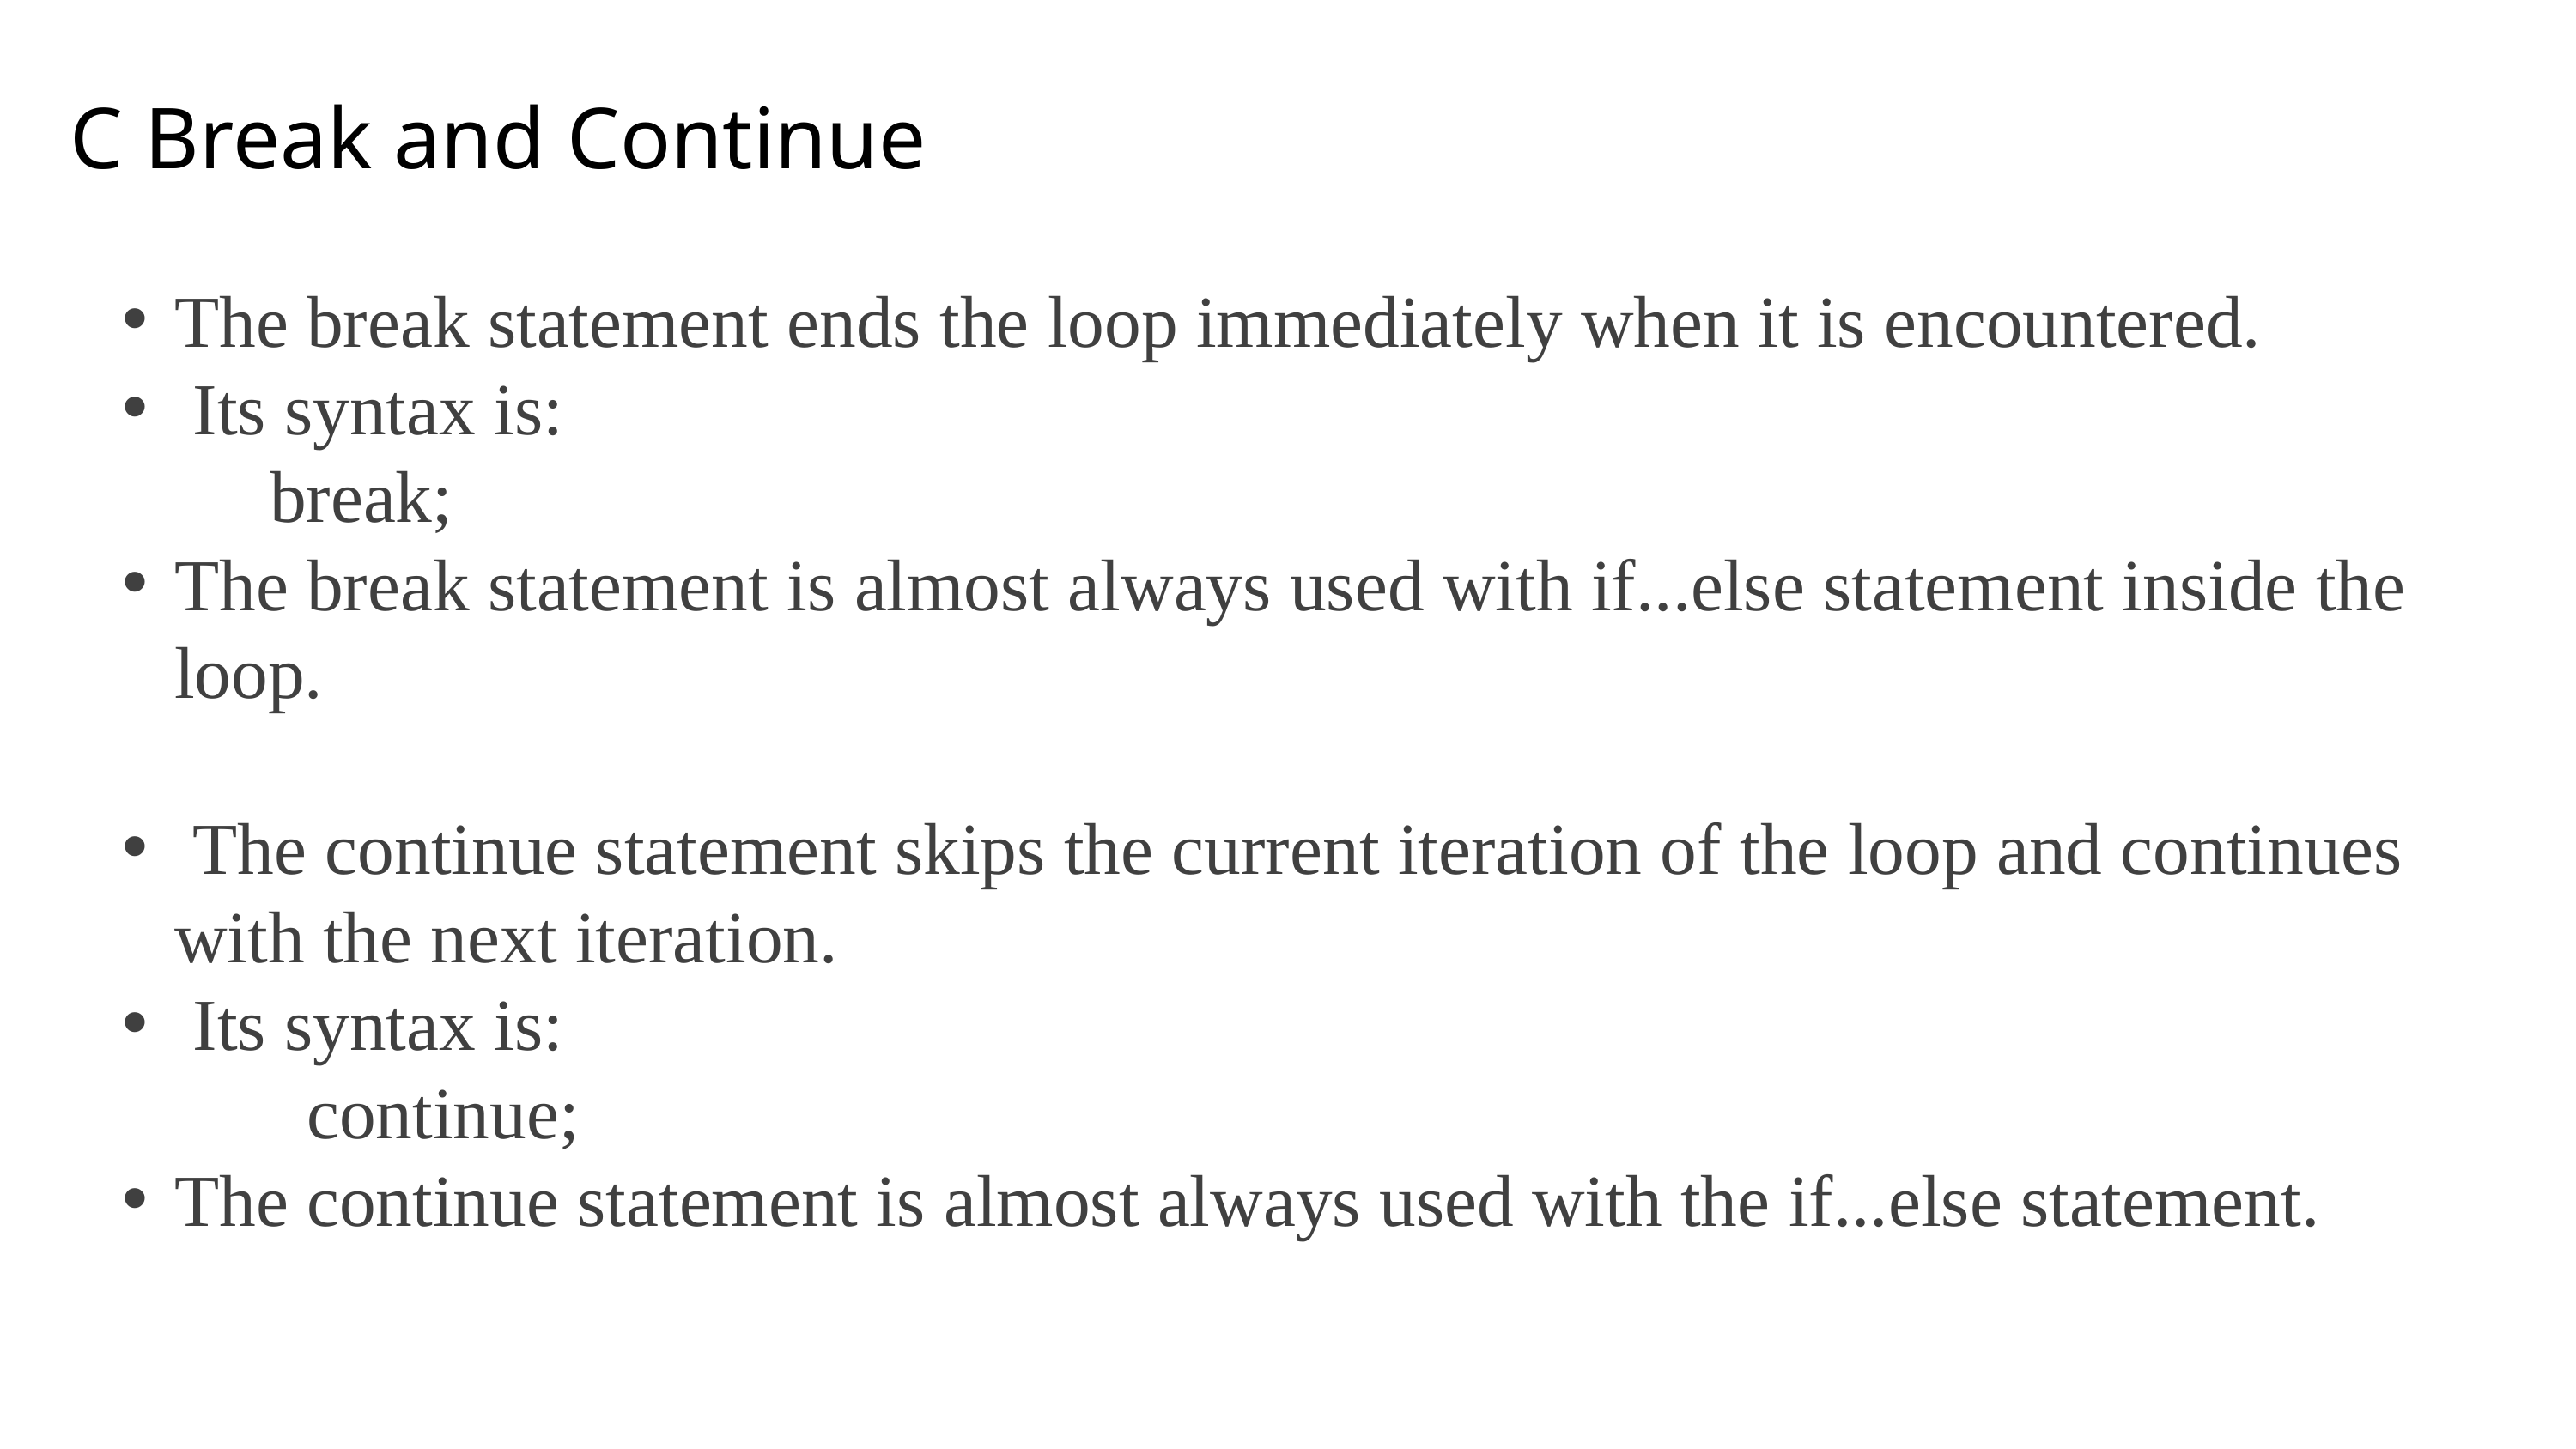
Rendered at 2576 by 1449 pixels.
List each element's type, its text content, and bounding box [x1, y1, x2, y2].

text_box C Break and Continue The break statement ends the loop immediately when it is encountered. Its syntax is: break; The break statement is almost always used with if...else statement inside the loop. The continue statement skips the current iteration of the loop and continues with the next iteration. Its syntax is: continue; The continue statement is almost always used with the if...else statement. [70, 84, 2506, 1241]
